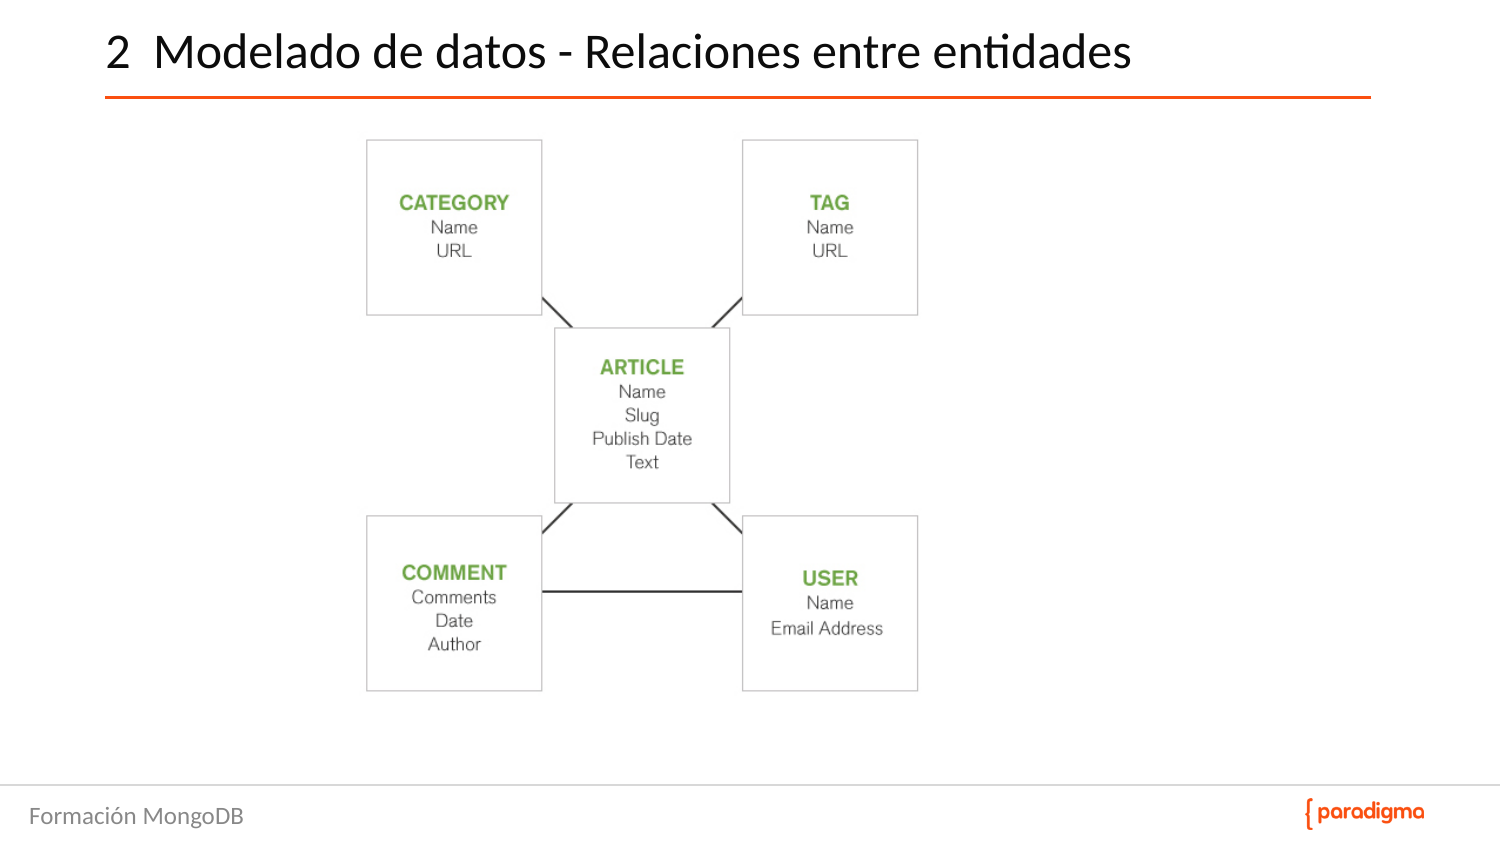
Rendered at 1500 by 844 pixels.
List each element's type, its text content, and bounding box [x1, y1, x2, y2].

text_box 2 Modelado de datos - Relaciones entre entidades [105, 0, 1395, 98]
text_box Formación MongoDB [0, 792, 1223, 844]
picture [351, 129, 950, 715]
picture [1304, 798, 1424, 830]
text_box [105, 154, 1395, 738]
